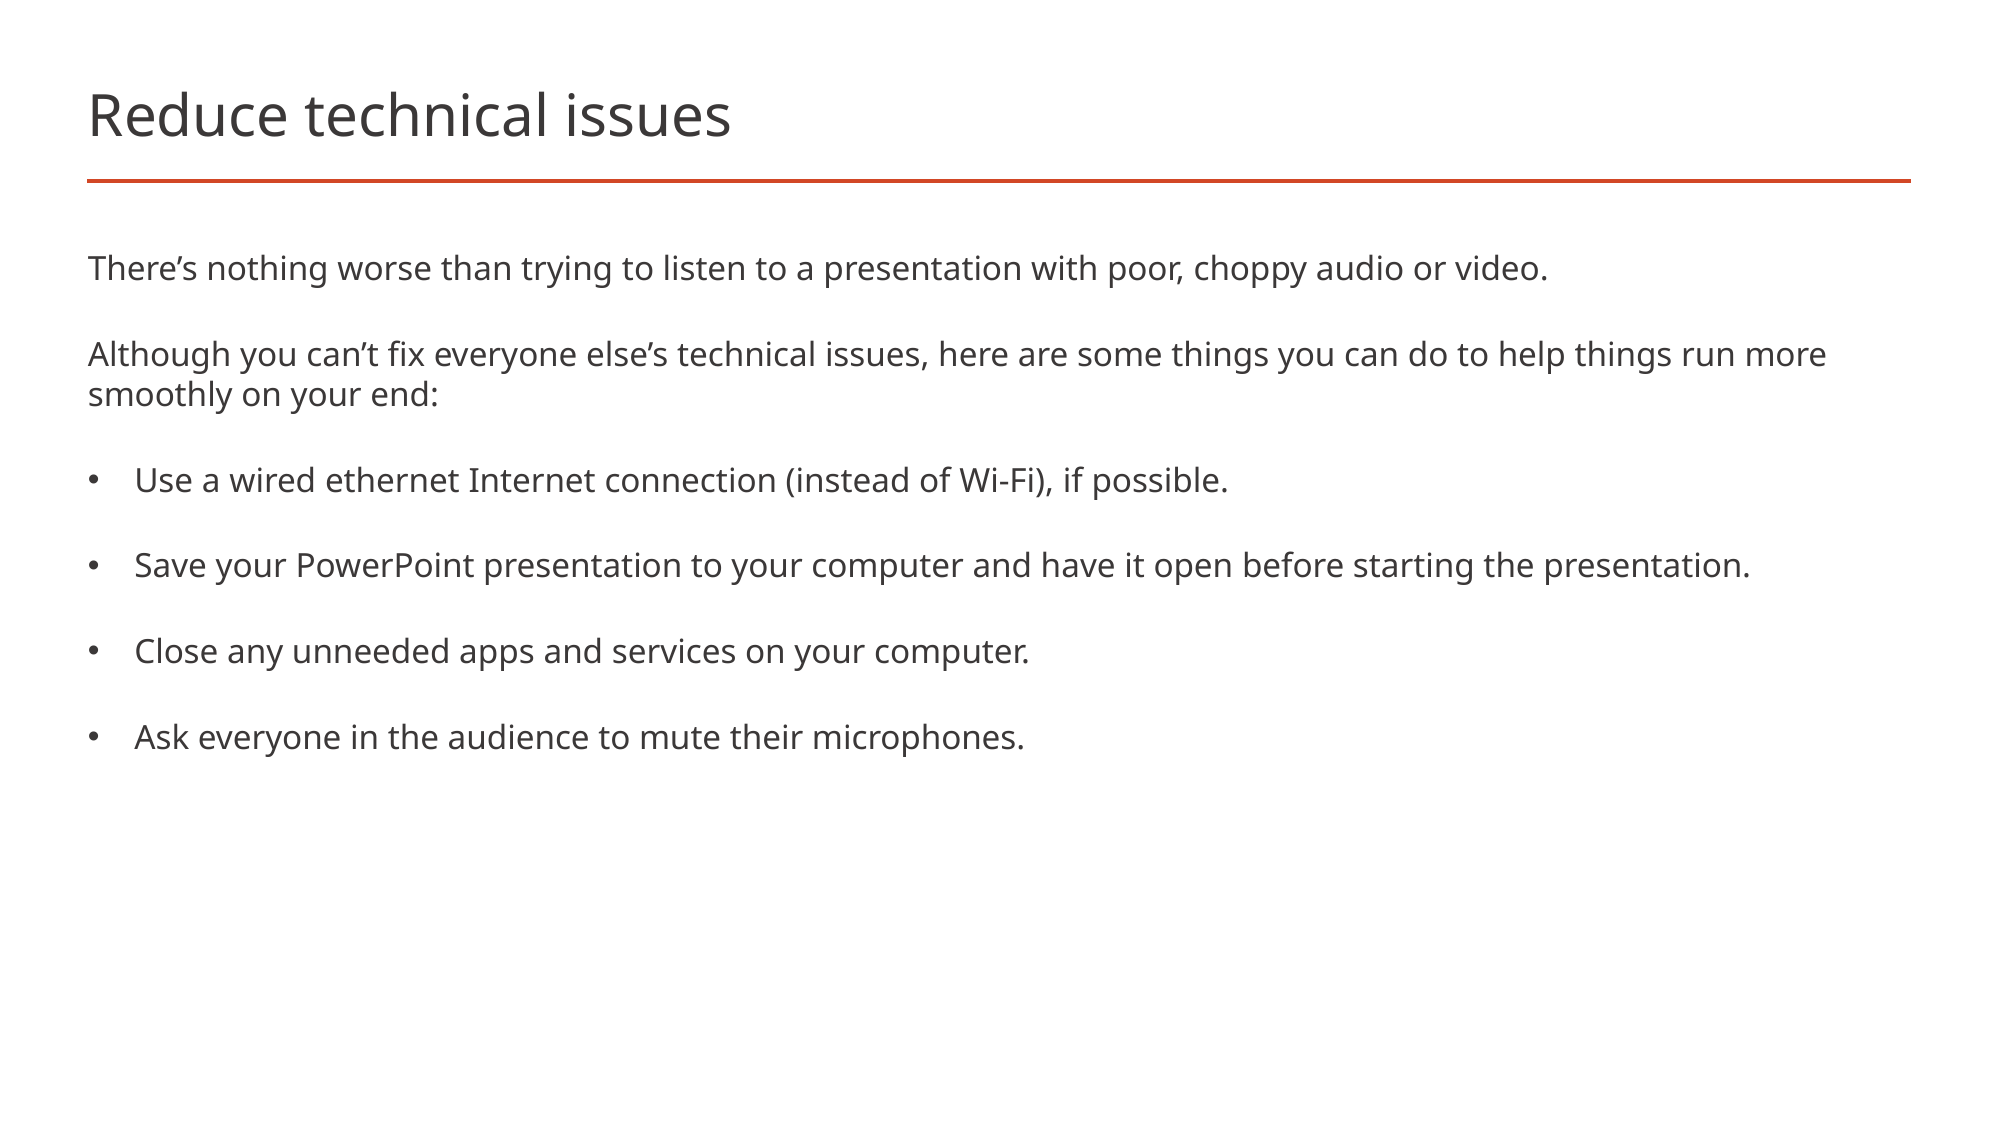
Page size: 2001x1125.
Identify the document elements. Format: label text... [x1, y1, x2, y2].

list There’s nothing worse than trying to listen to a presentation with poor, choppy audio or video. Although you can’t fix everyone else’s technical issues, here are some things you can do to help things run more smoothly on your end: Use a wired ethernet Internet connection (instead of Wi-Fi), if possible. Save your PowerPoint presentation to your computer and have it open before starting the presentation. Close any unneeded apps and services on your computer. Ask everyone in the audience to mute their microphones. [72, 239, 1912, 995]
title Reduce technical issues [72, 70, 1912, 163]
